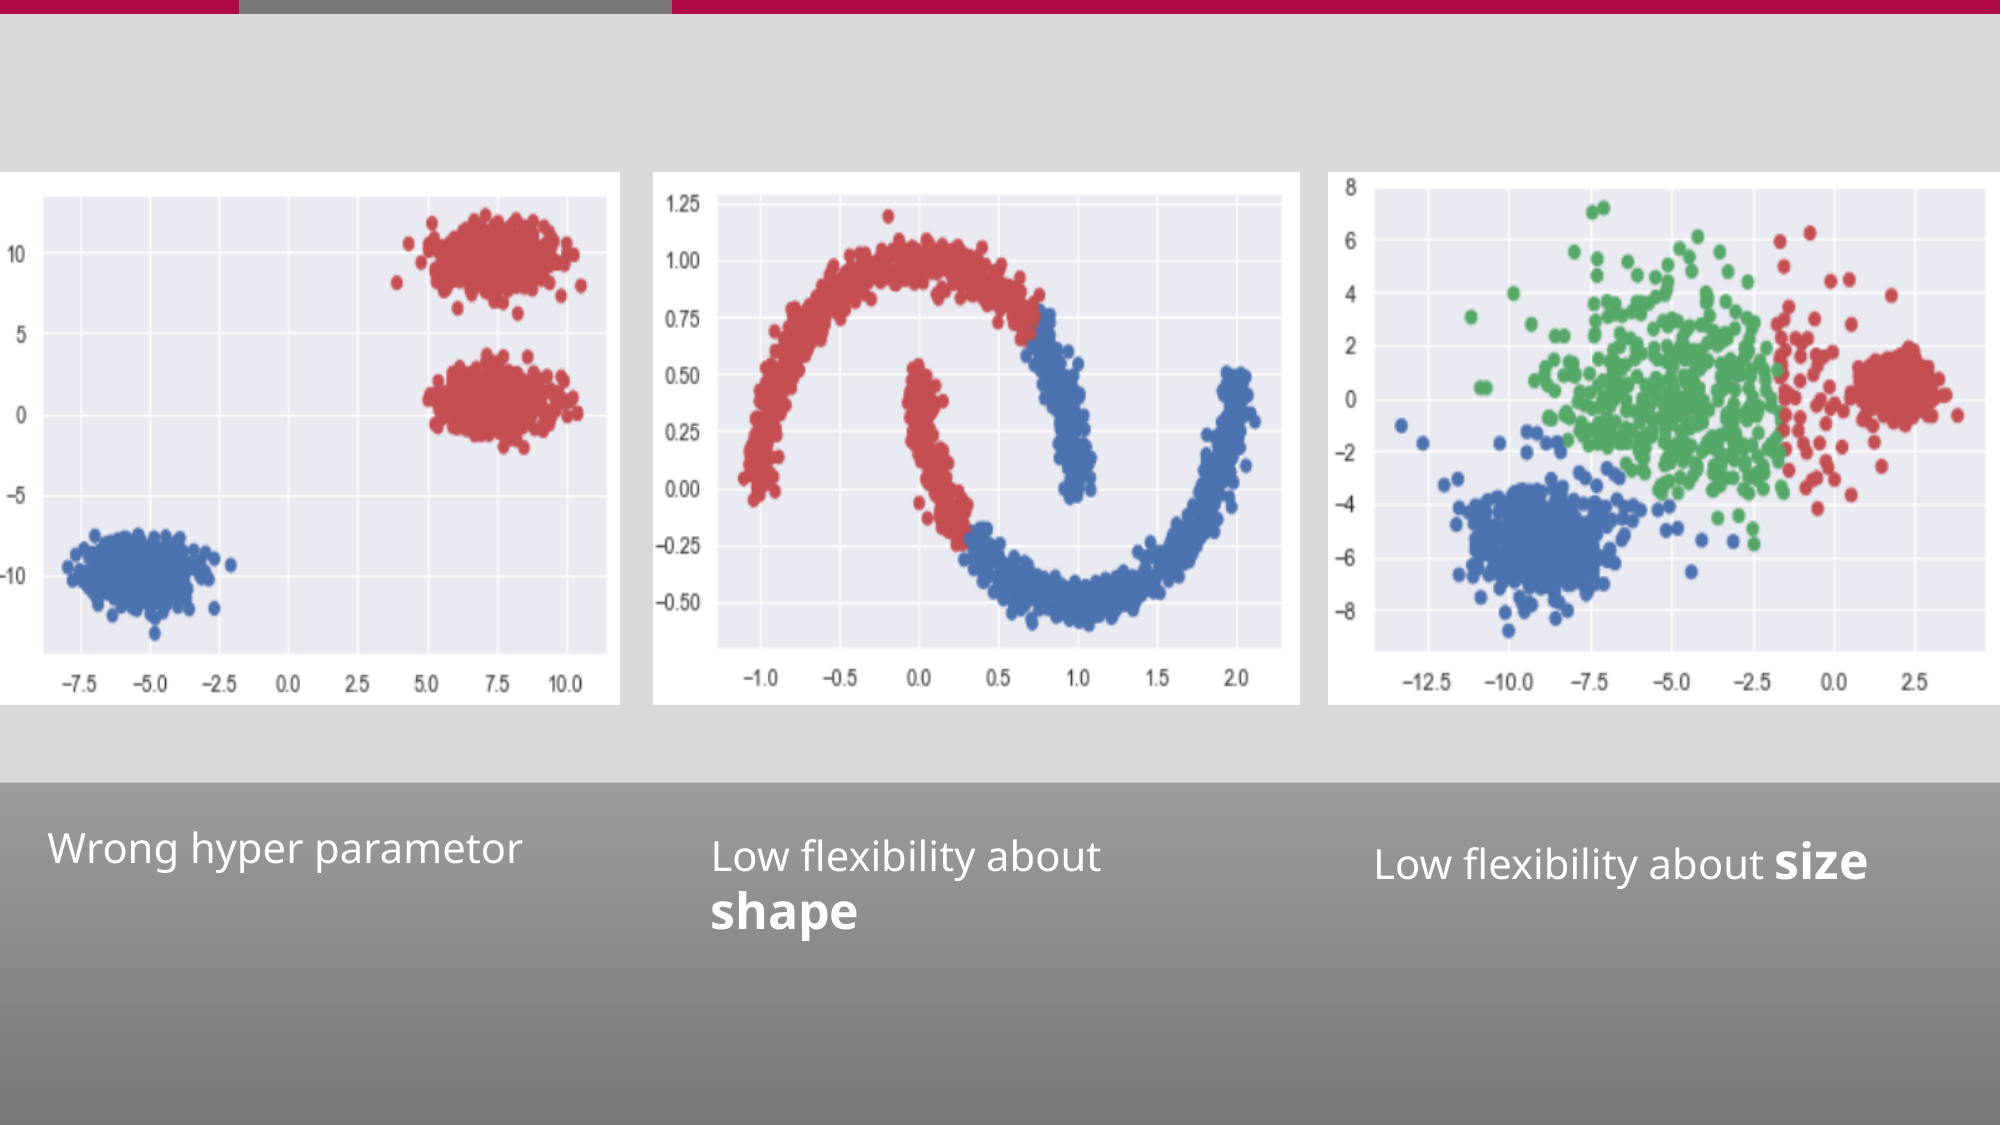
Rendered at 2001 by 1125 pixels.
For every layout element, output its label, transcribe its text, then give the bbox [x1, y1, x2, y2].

picture [0, 171, 622, 706]
text_box Low flexibility about shape [695, 822, 1272, 948]
text_box Low flexibility about size [1358, 822, 1949, 898]
text_box Wrong hyper parametor [32, 814, 587, 880]
picture [652, 171, 1301, 706]
picture [1327, 171, 2000, 706]
